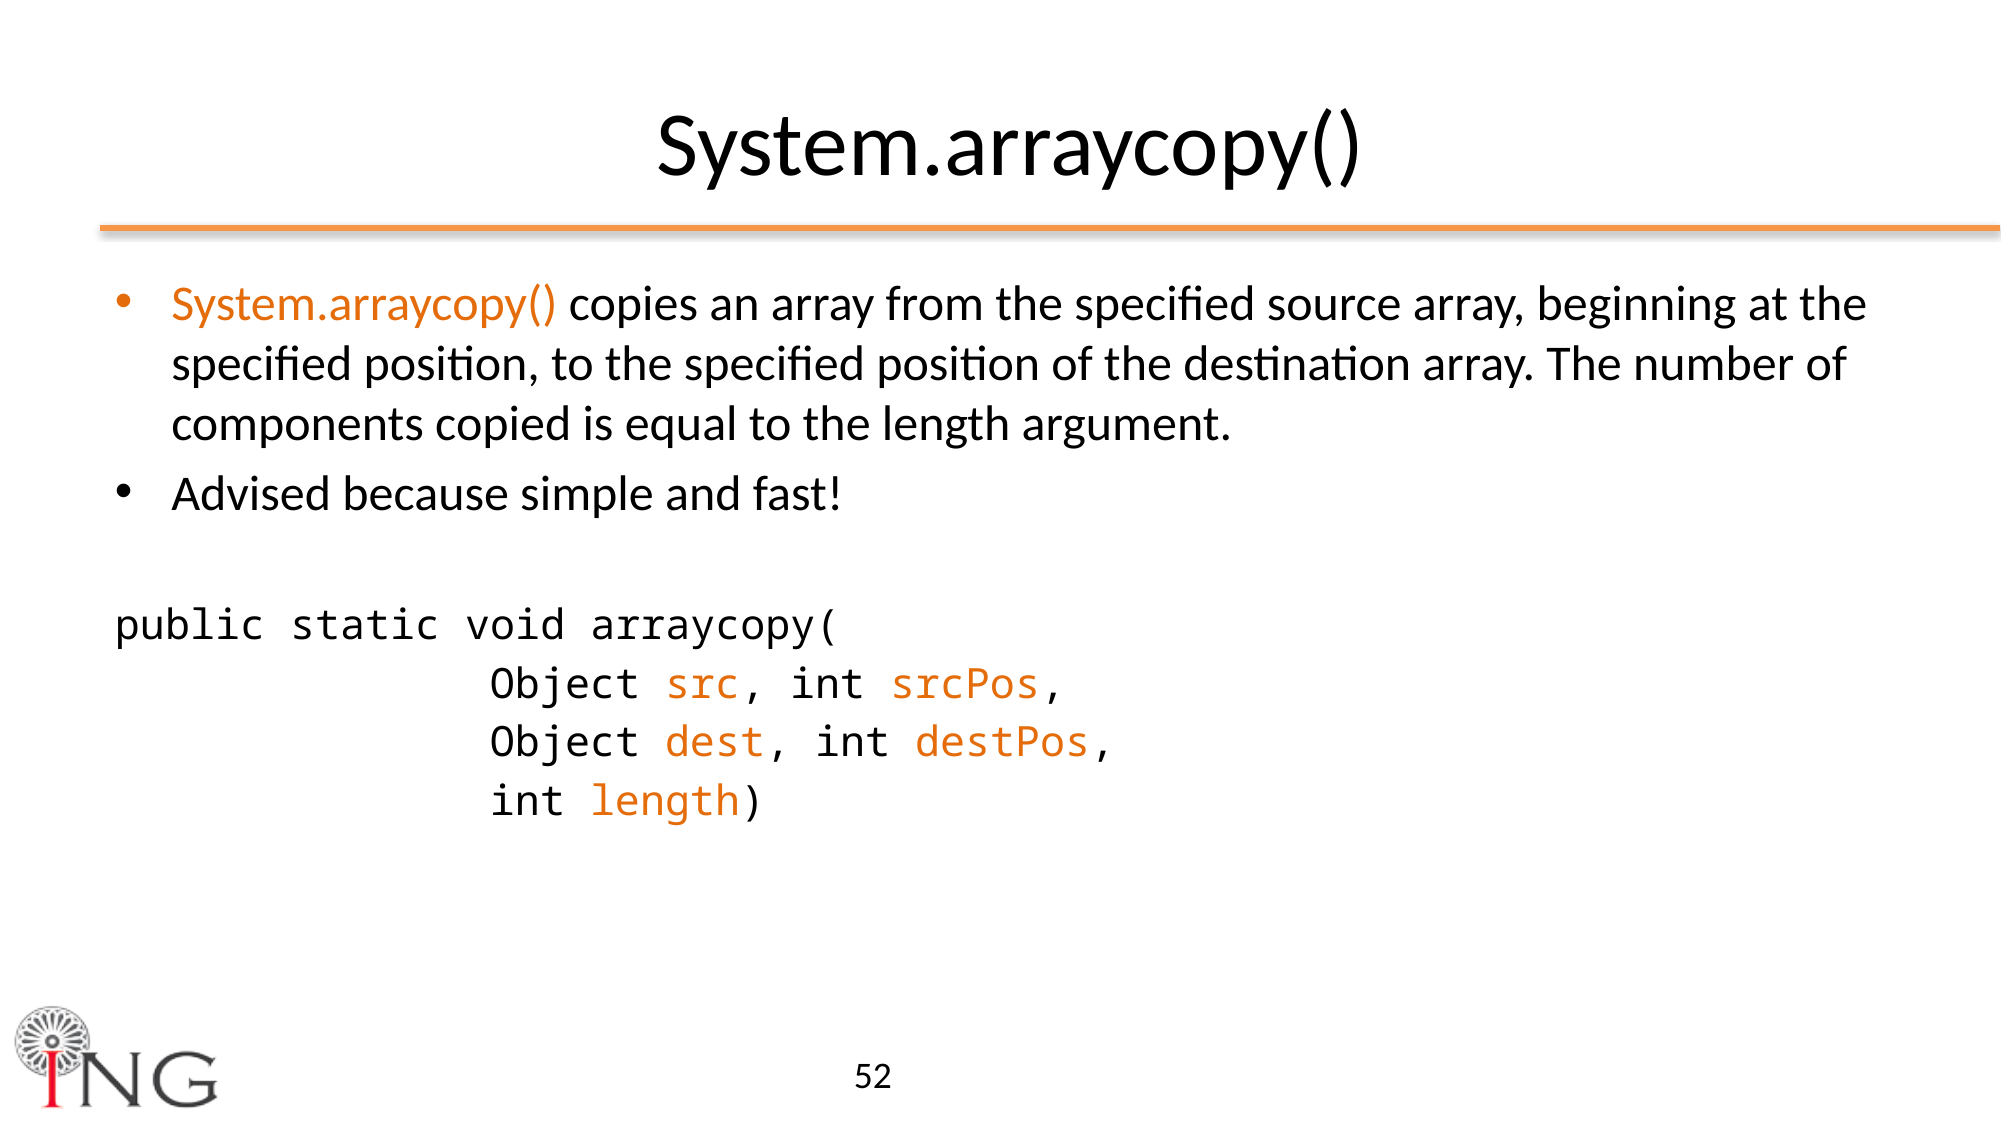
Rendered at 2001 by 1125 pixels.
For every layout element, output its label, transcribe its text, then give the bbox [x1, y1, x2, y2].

list System.arraycopy() copies an array from the specified source array, beginning at the specified position, to the specified position of the destination array. The number of components copied is equal to the length argument. Advised because simple and fast! public static void arraycopy( Object src, int srcPos, Object dest, int destPos, int length) [99, 262, 1900, 1005]
picture [0, 987, 244, 1125]
slide_number 52 [839, 1043, 1900, 1104]
title System.arraycopy() [99, 45, 1900, 233]
